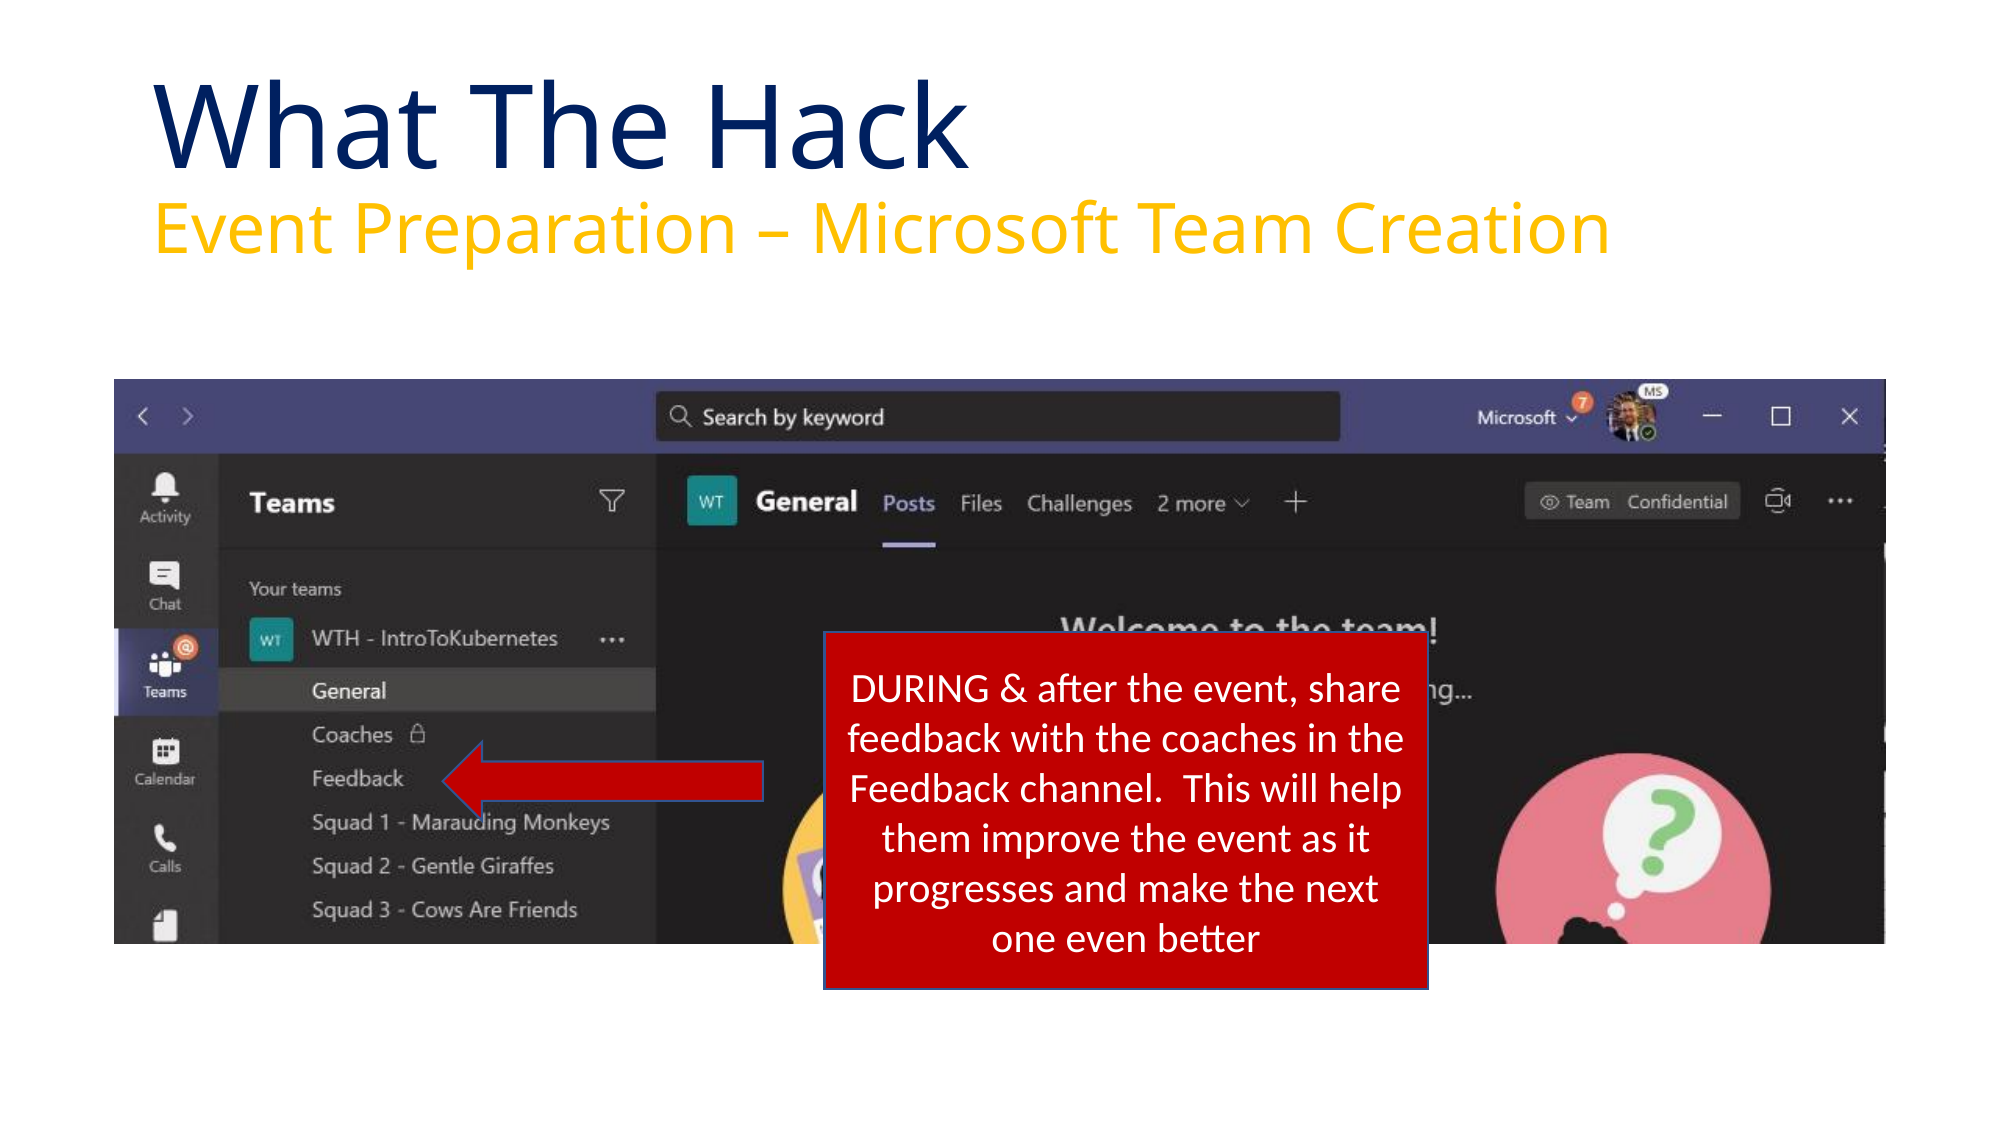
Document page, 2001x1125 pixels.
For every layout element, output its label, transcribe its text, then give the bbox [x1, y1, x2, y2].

text_box DURING & after the event, share feedback with the coaches in the Feedback channel. This will help them improve the event as it progresses and make the next one even better [823, 944, 1429, 990]
picture [113, 379, 1886, 944]
title What The Hack Event Preparation – Microsoft Team Creation [137, 59, 1863, 278]
